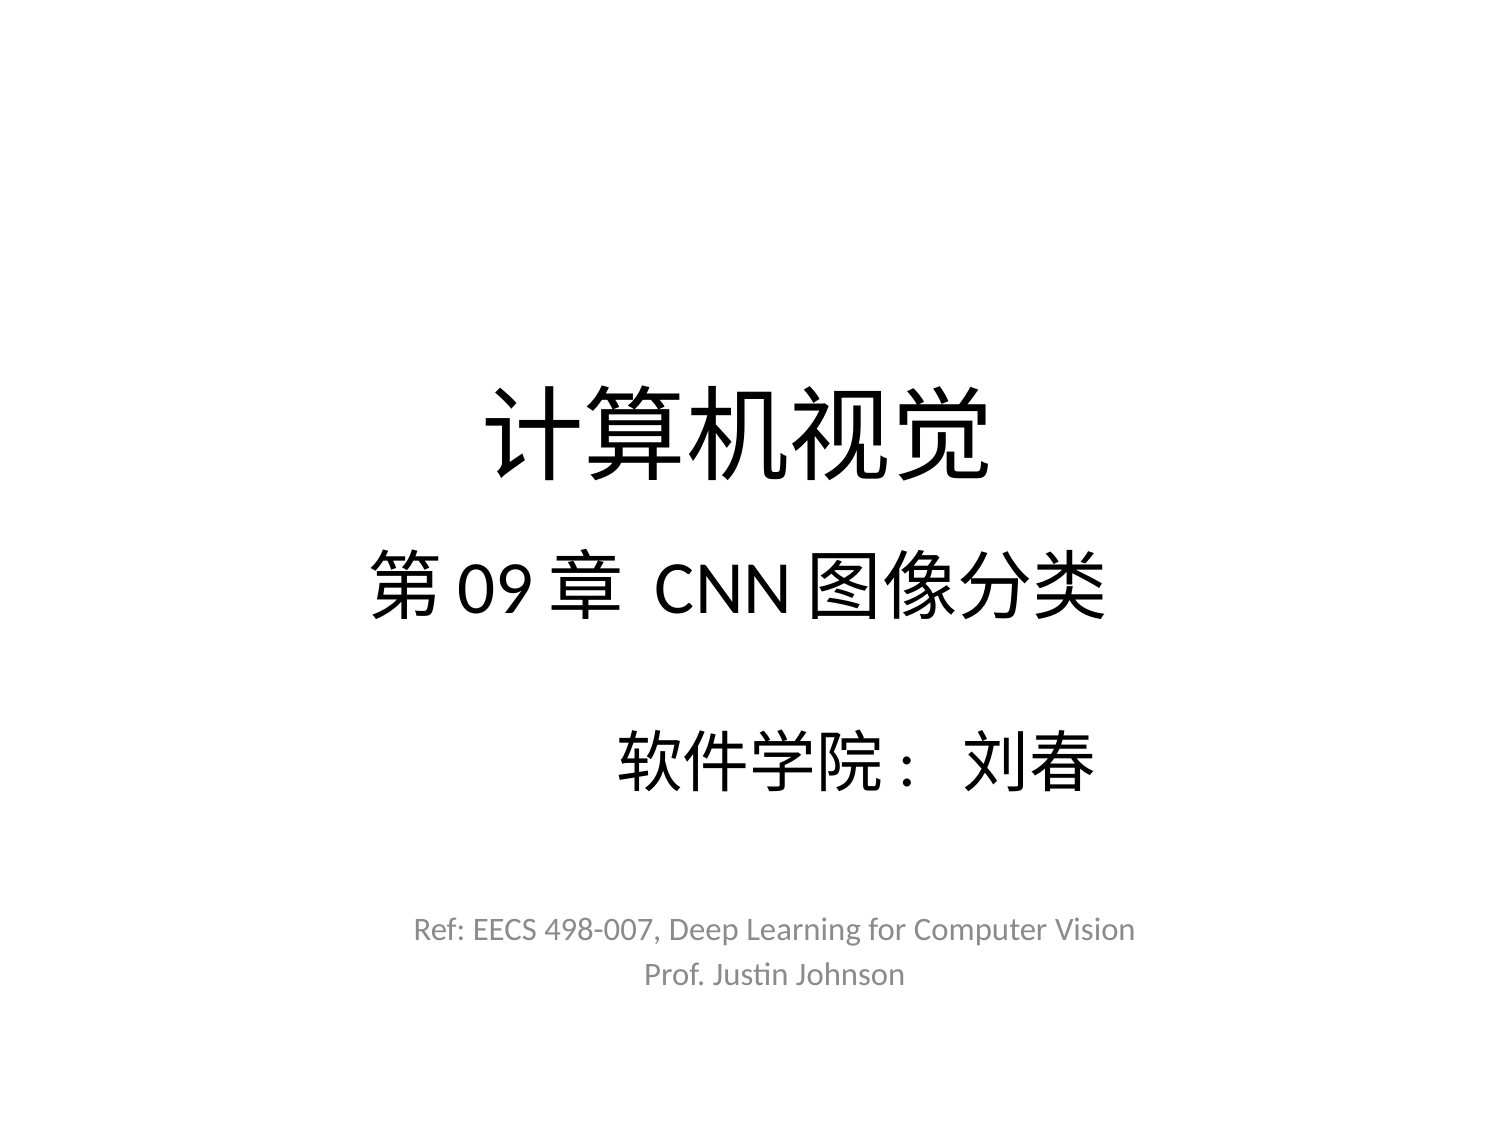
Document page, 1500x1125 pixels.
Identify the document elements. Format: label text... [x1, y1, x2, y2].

text_box Ref: EECS 498-007, Deep Learning for Computer Vision Prof. Justin Johnson [249, 900, 1300, 1000]
subtitle 软件学院: 刘春 [437, 712, 1275, 900]
title 计算机视觉 第09章 CNN图像分类 [99, 299, 1375, 638]
